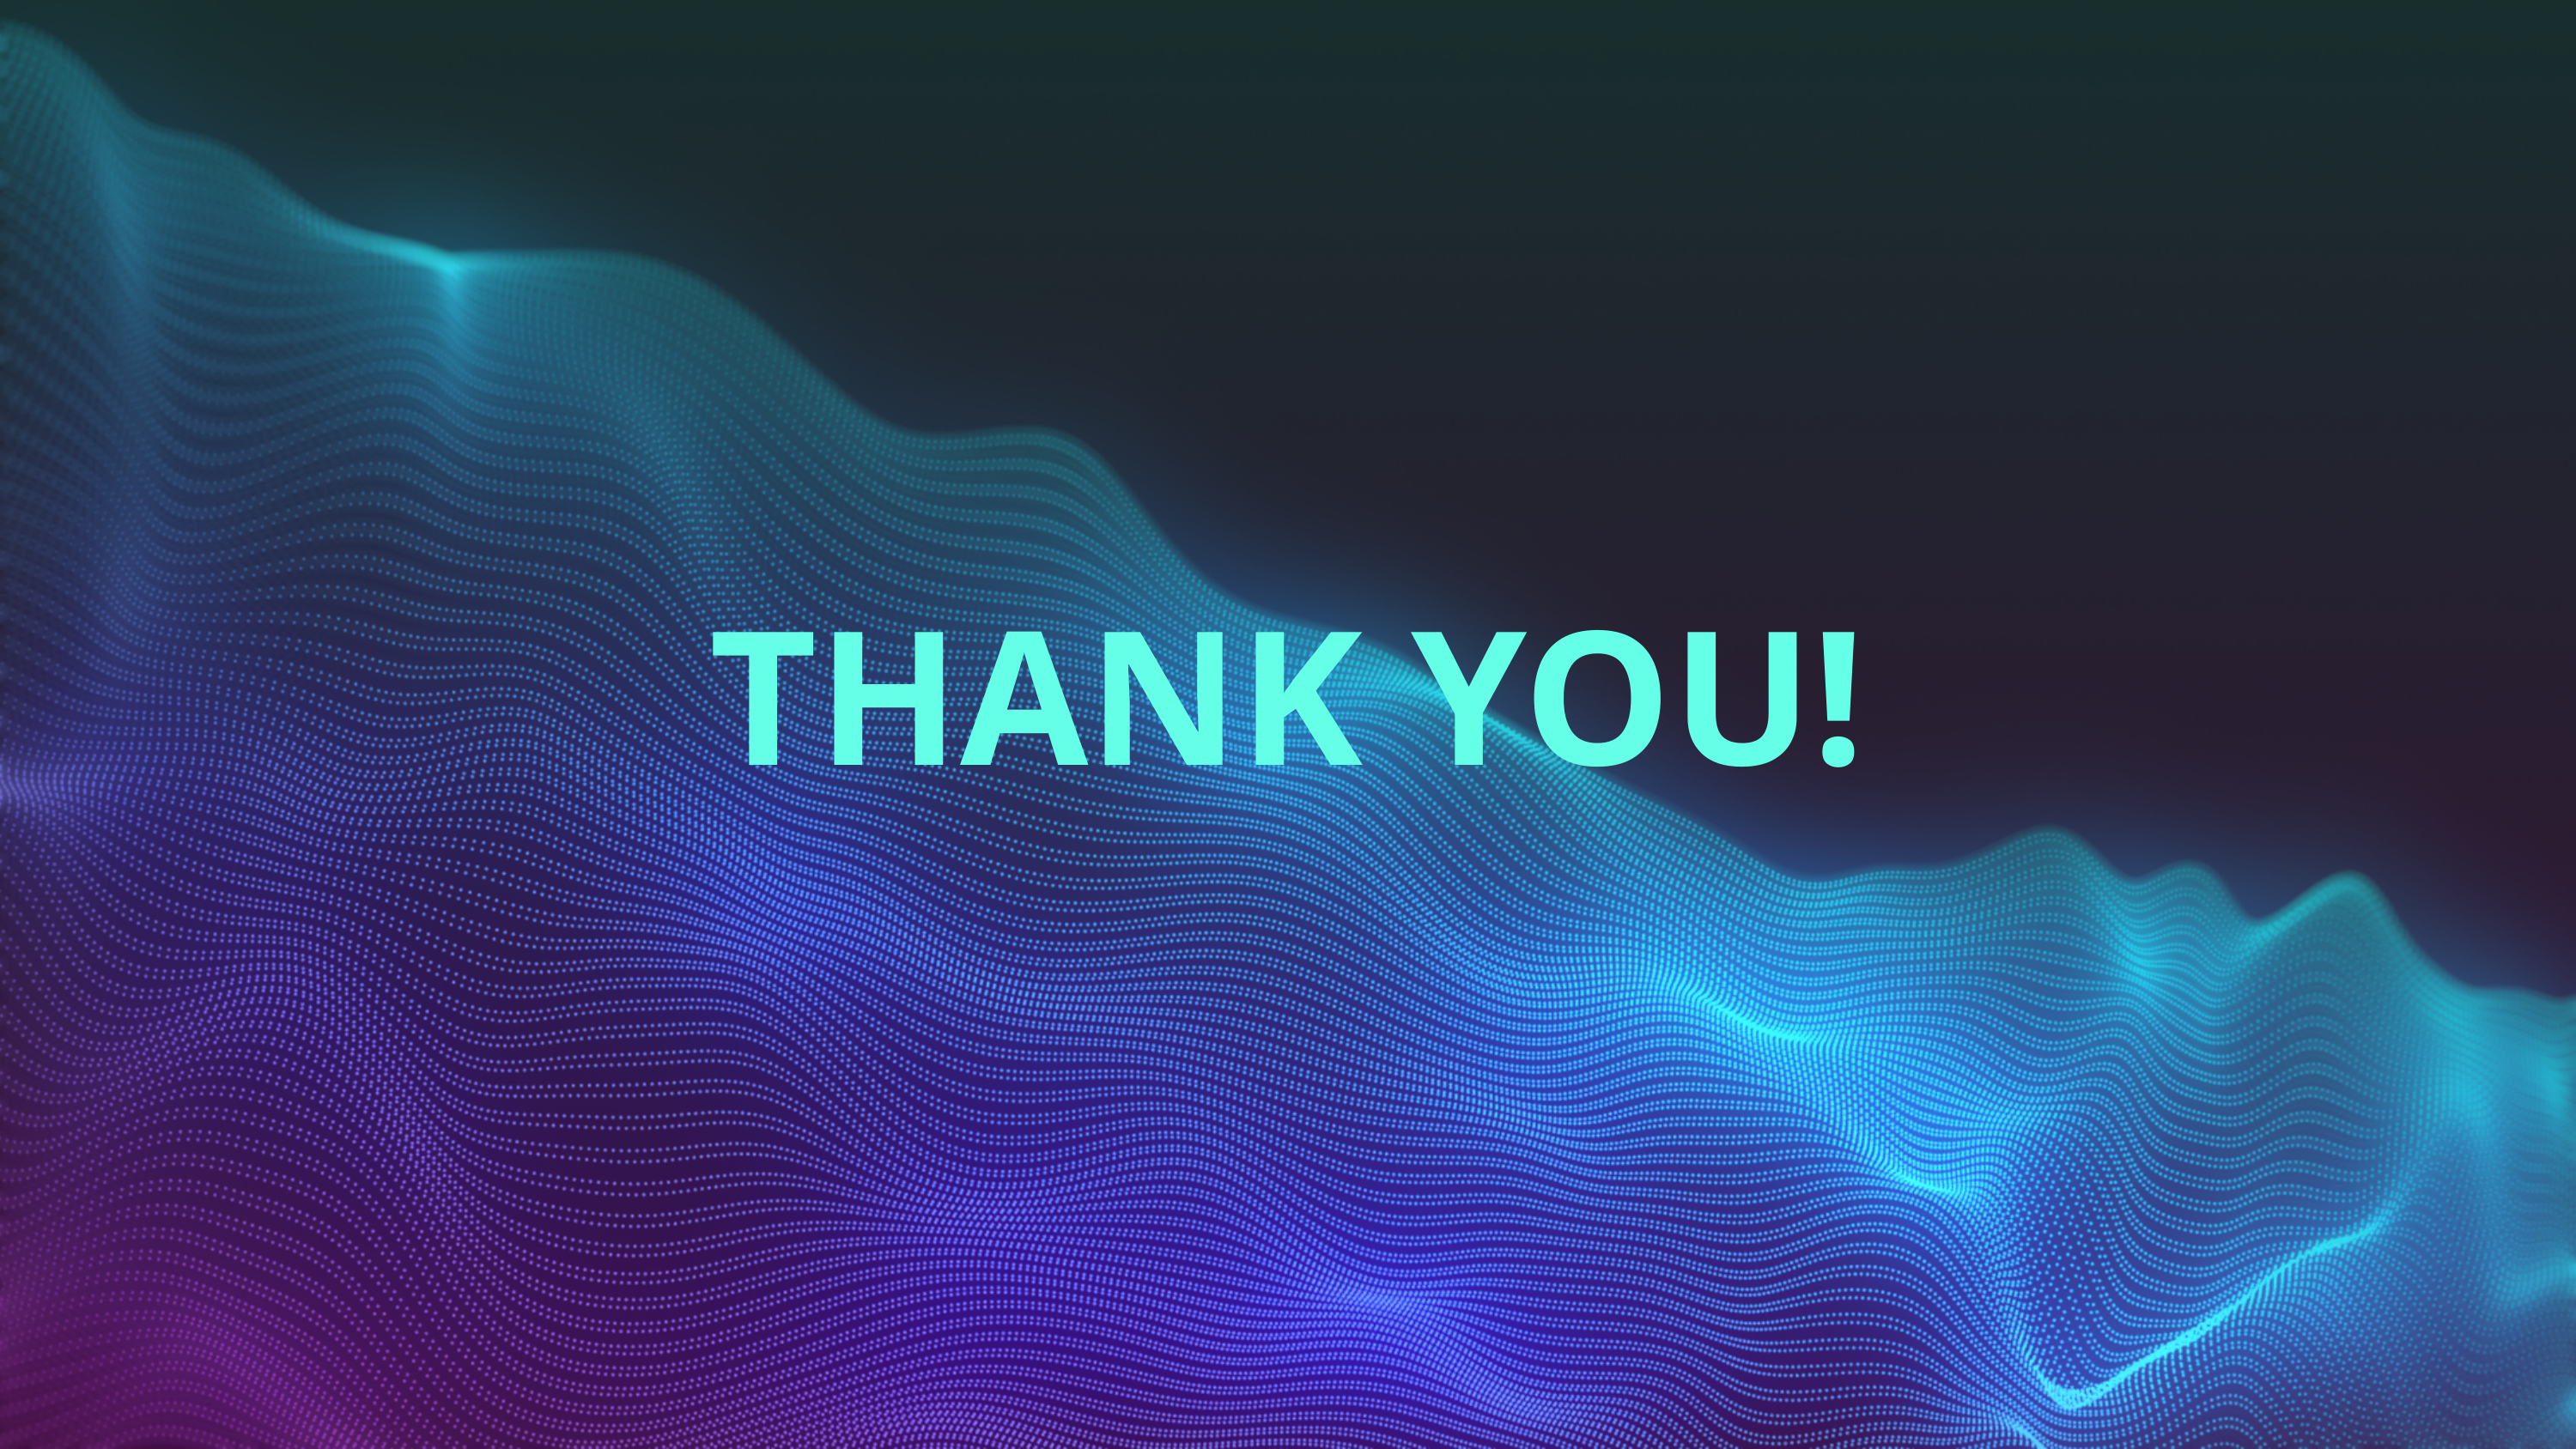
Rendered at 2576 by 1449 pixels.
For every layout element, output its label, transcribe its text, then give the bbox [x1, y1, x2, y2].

text_box [0, 0, 2576, 1449]
text_box THANK YOU! [641, 579, 1935, 803]
